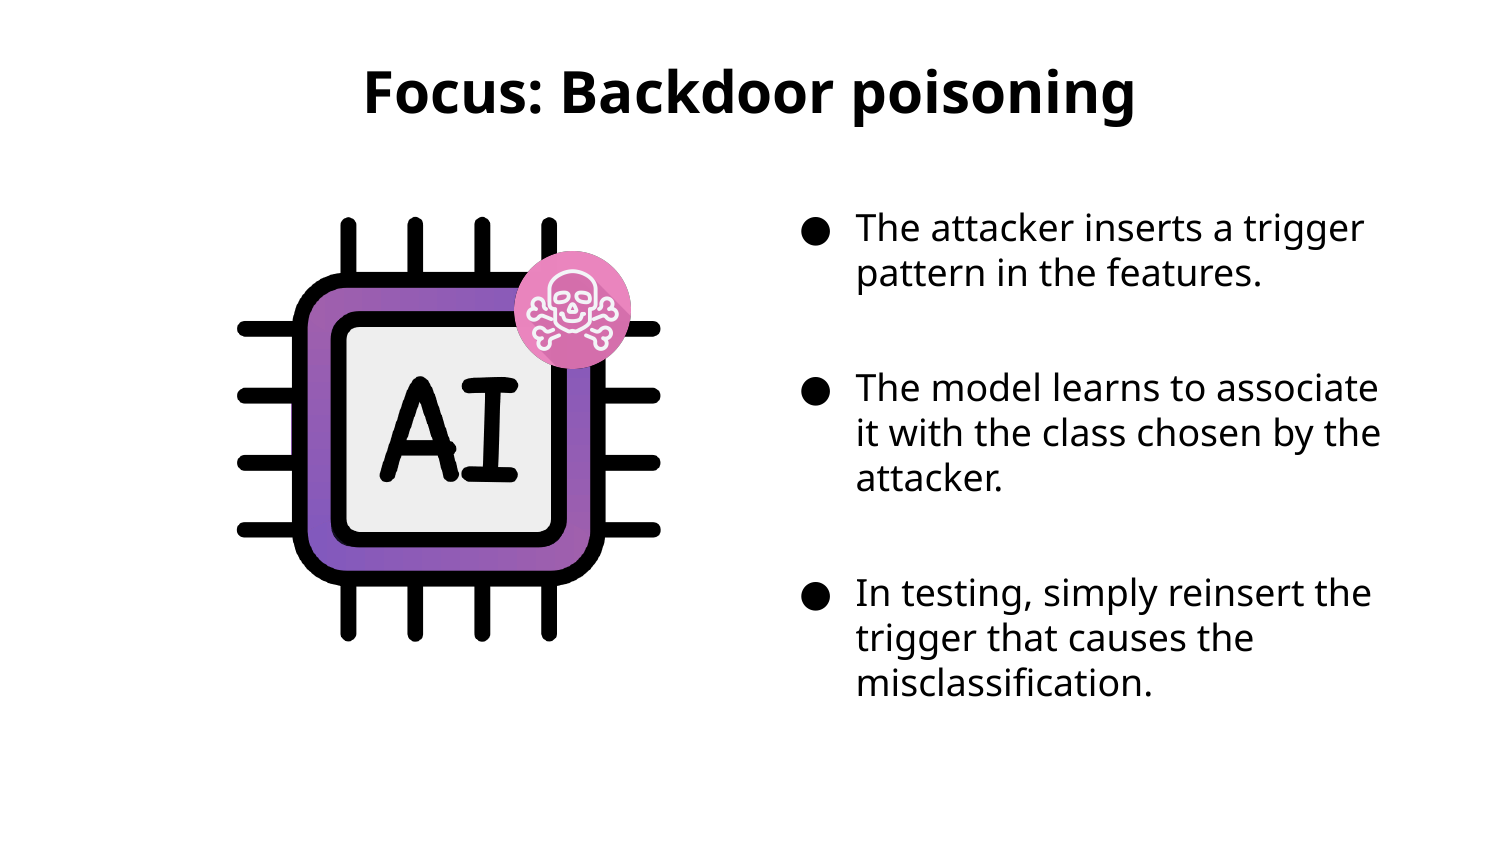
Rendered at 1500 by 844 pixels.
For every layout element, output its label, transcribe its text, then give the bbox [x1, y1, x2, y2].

picture [148, 129, 749, 730]
title Focus: Backdoor poisoning [75, 48, 1425, 142]
text_box The attacker inserts a trigger pattern in the features. The model learns to associate it with the class chosen by the attacker. In testing, simply reinsert the trigger that causes the misclassification. [765, 188, 1425, 750]
